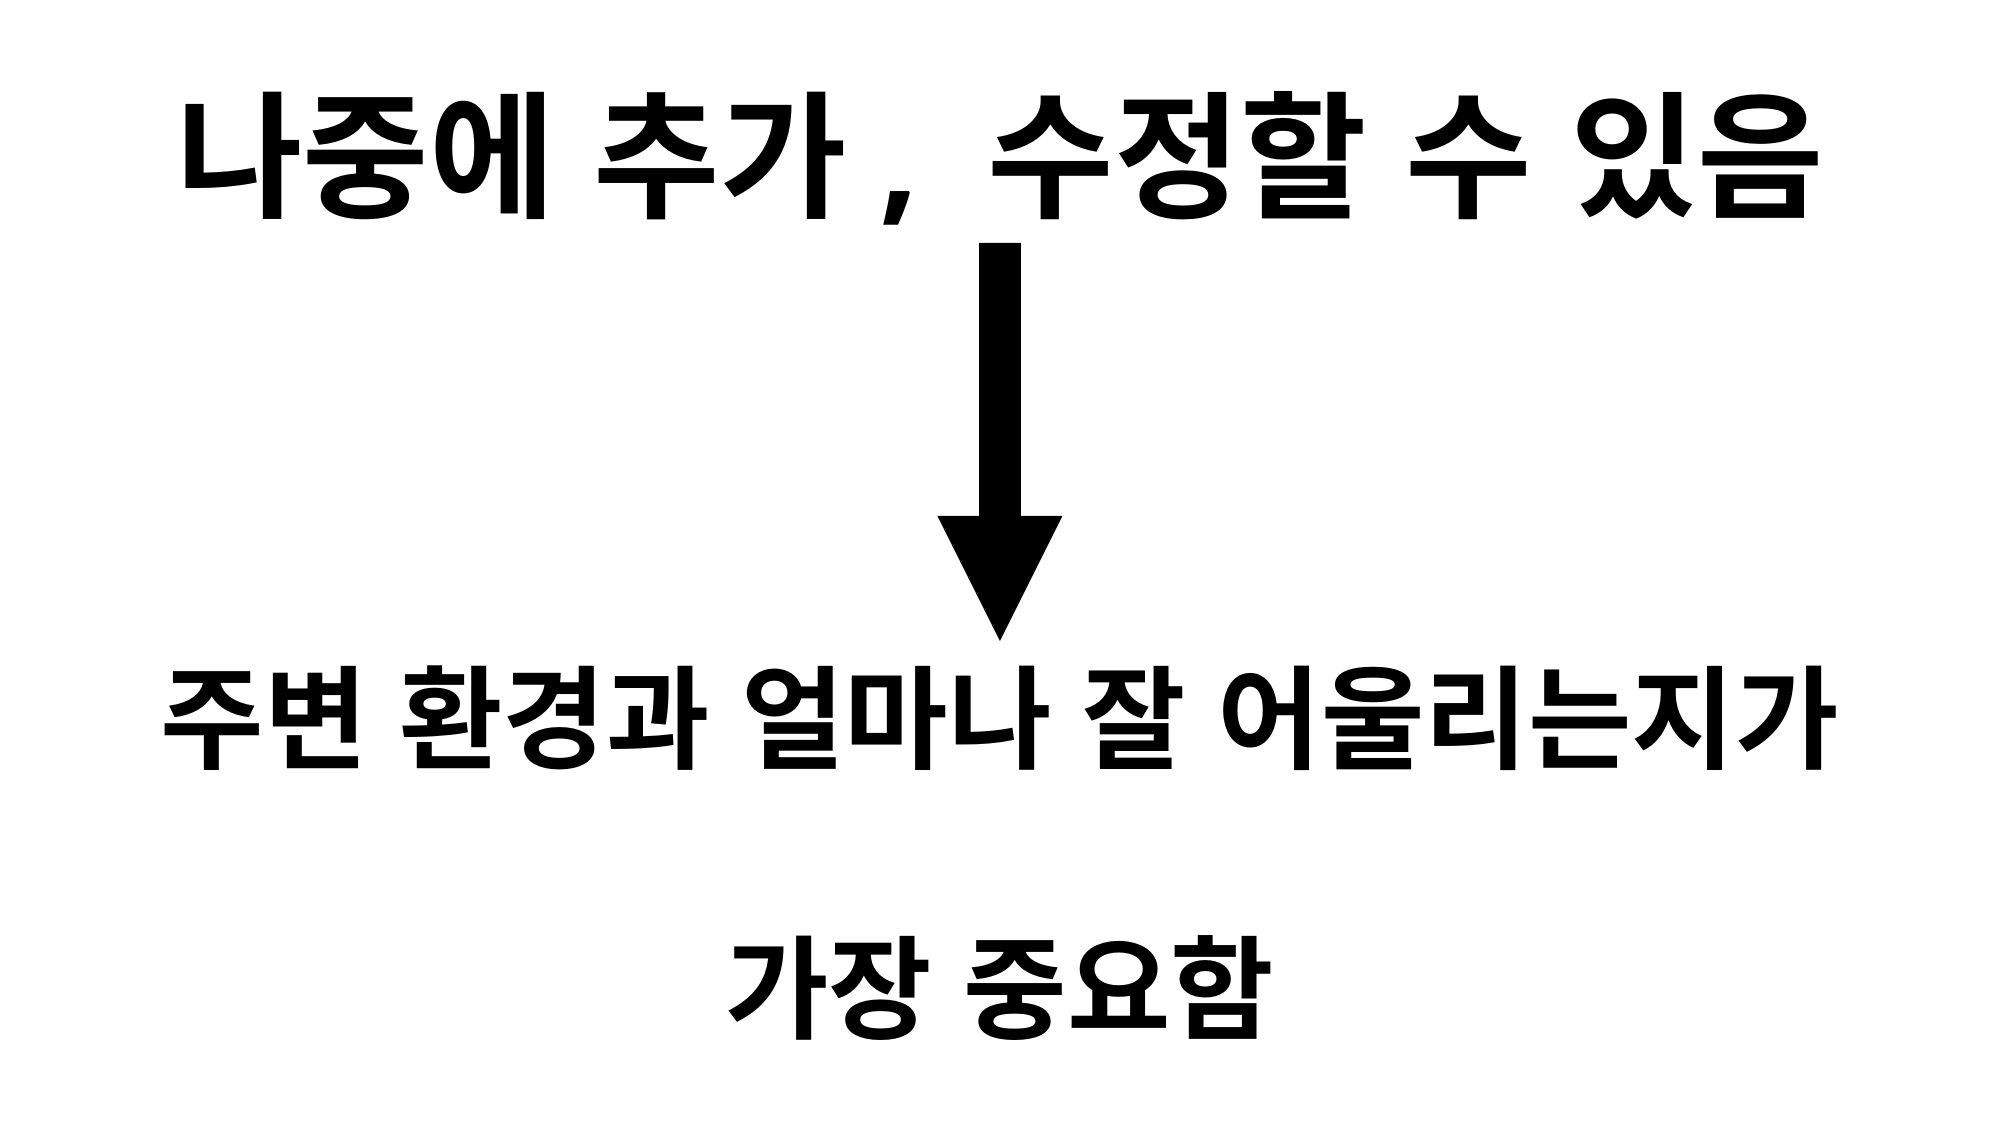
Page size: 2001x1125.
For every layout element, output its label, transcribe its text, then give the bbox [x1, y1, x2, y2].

text_box 주변 환경과 얼마나 잘 어울리는지가 가장 중요함 [18, 640, 1982, 1061]
text_box 나중에 추가, 수정할 수 있음 [85, 63, 1915, 243]
